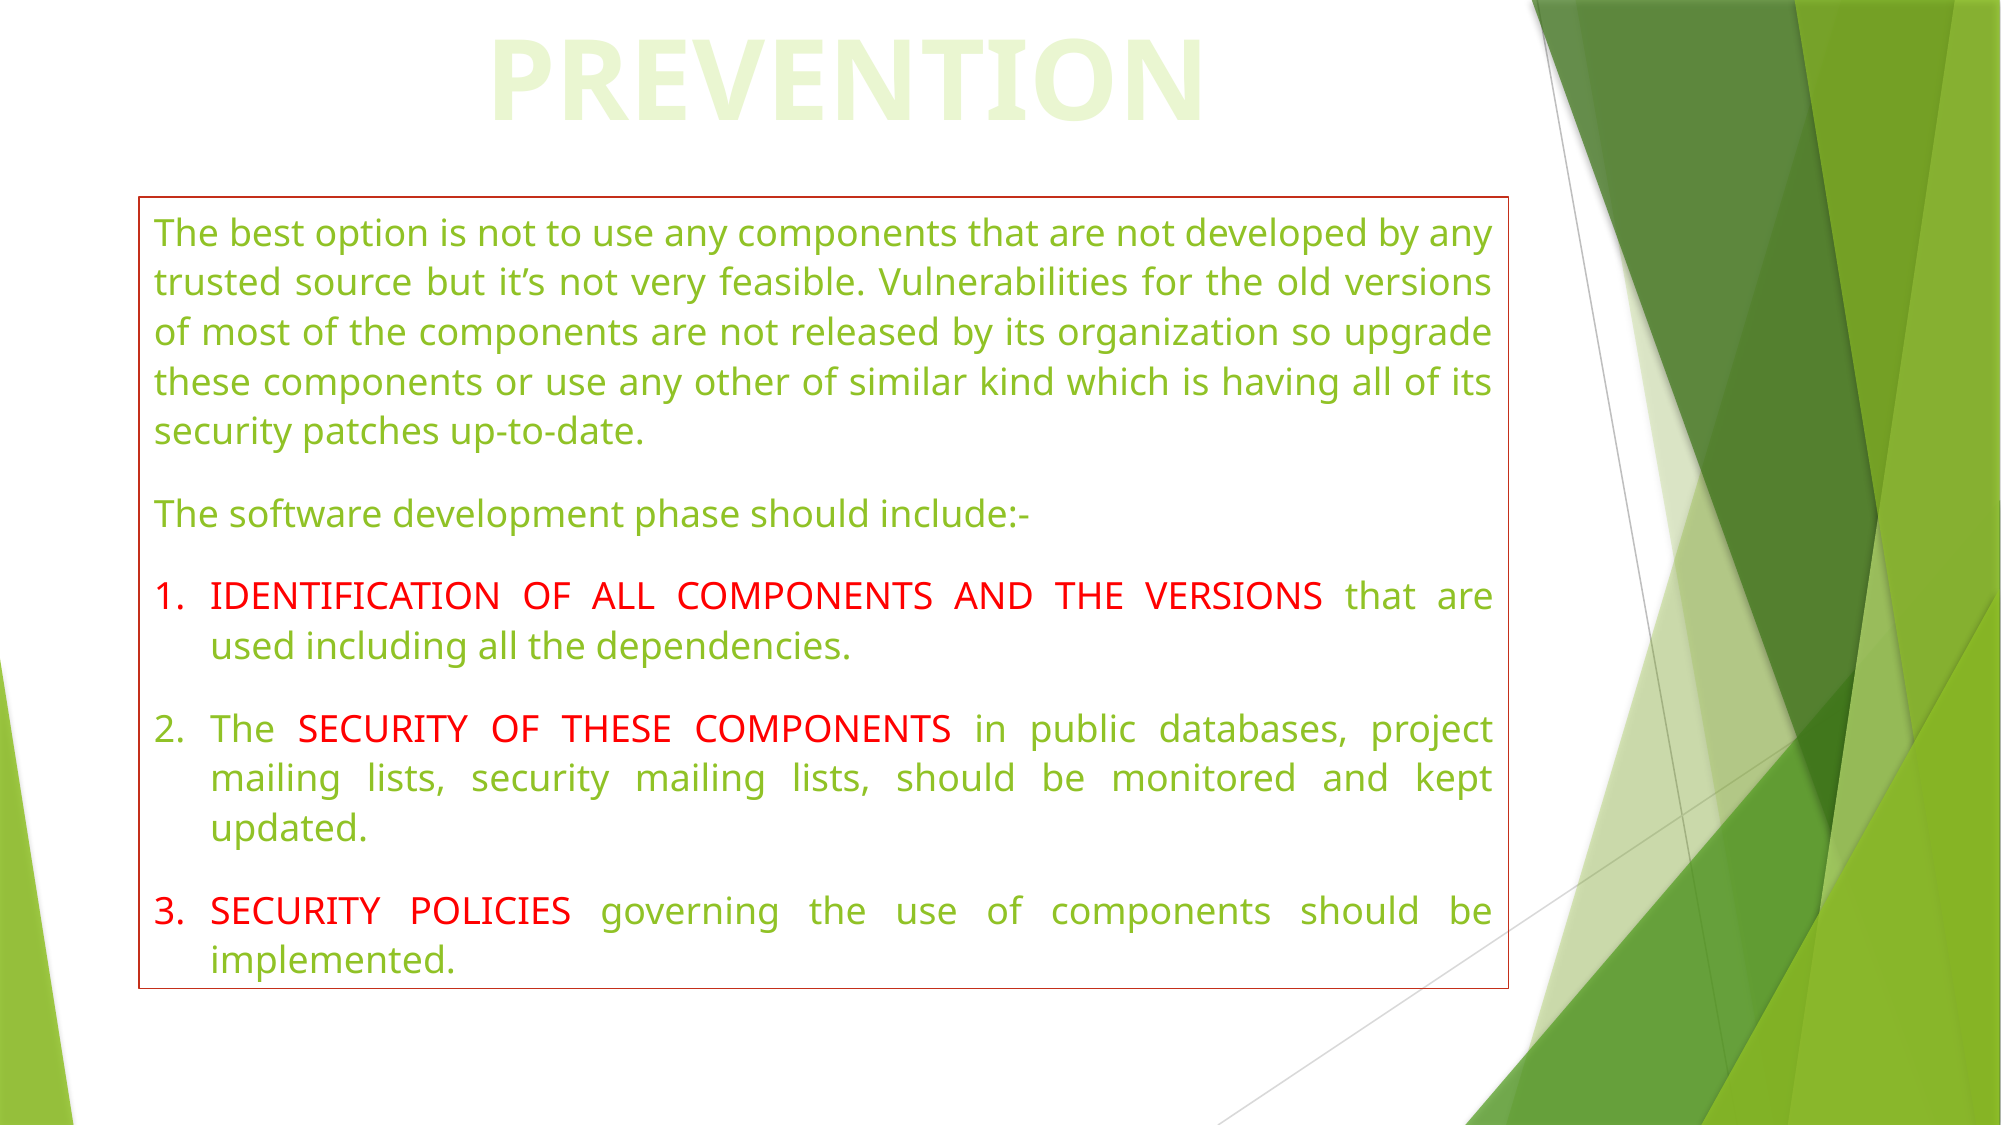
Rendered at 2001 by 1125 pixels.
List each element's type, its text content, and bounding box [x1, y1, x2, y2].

text_box PREVENTION [469, 0, 1226, 150]
text_box The best option is not to use any components that are not developed by any trusted source but it’s not very feasible. Vulnerabilities for the old versions of most of the components are not released by its organization so upgrade these components or use any other of similar kind which is having all of its security patches up-to-date. The software development phase should include:- IDENTIFICATION OF ALL COMPONENTS AND THE VERSIONS that are used including all the dependencies. The SECURITY OF THESE COMPONENTS in public databases, project mailing lists, security mailing lists, should be monitored and kept updated. SECURITY POLICIES governing the use of components should be implemented. [139, 197, 1509, 989]
